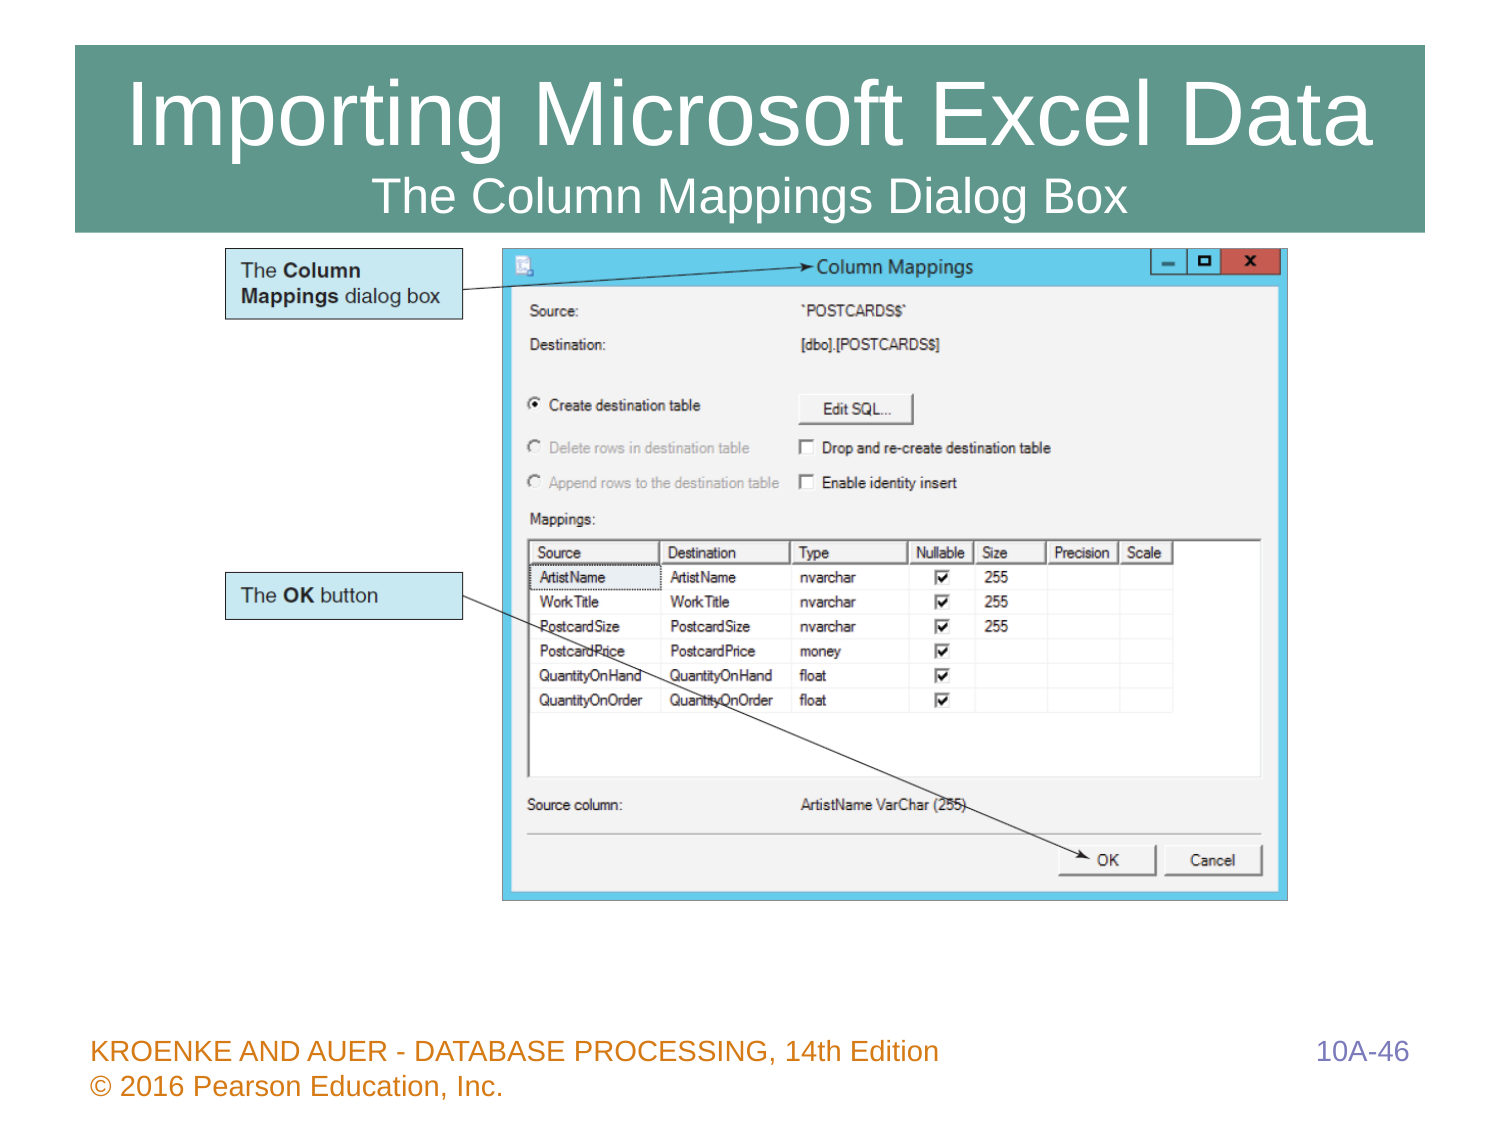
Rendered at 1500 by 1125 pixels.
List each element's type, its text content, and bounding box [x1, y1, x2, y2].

title Importing Microsoft Excel Data The Column Mappings Dialog Box [74, 44, 1426, 233]
picture [225, 248, 1288, 902]
footer KROENKE AND AUER - DATABASE PROCESSING, 14th Edition © 2016 Pearson Education, Inc. [74, 1024, 963, 1104]
slide_number 10A-46 [1074, 1024, 1426, 1103]
